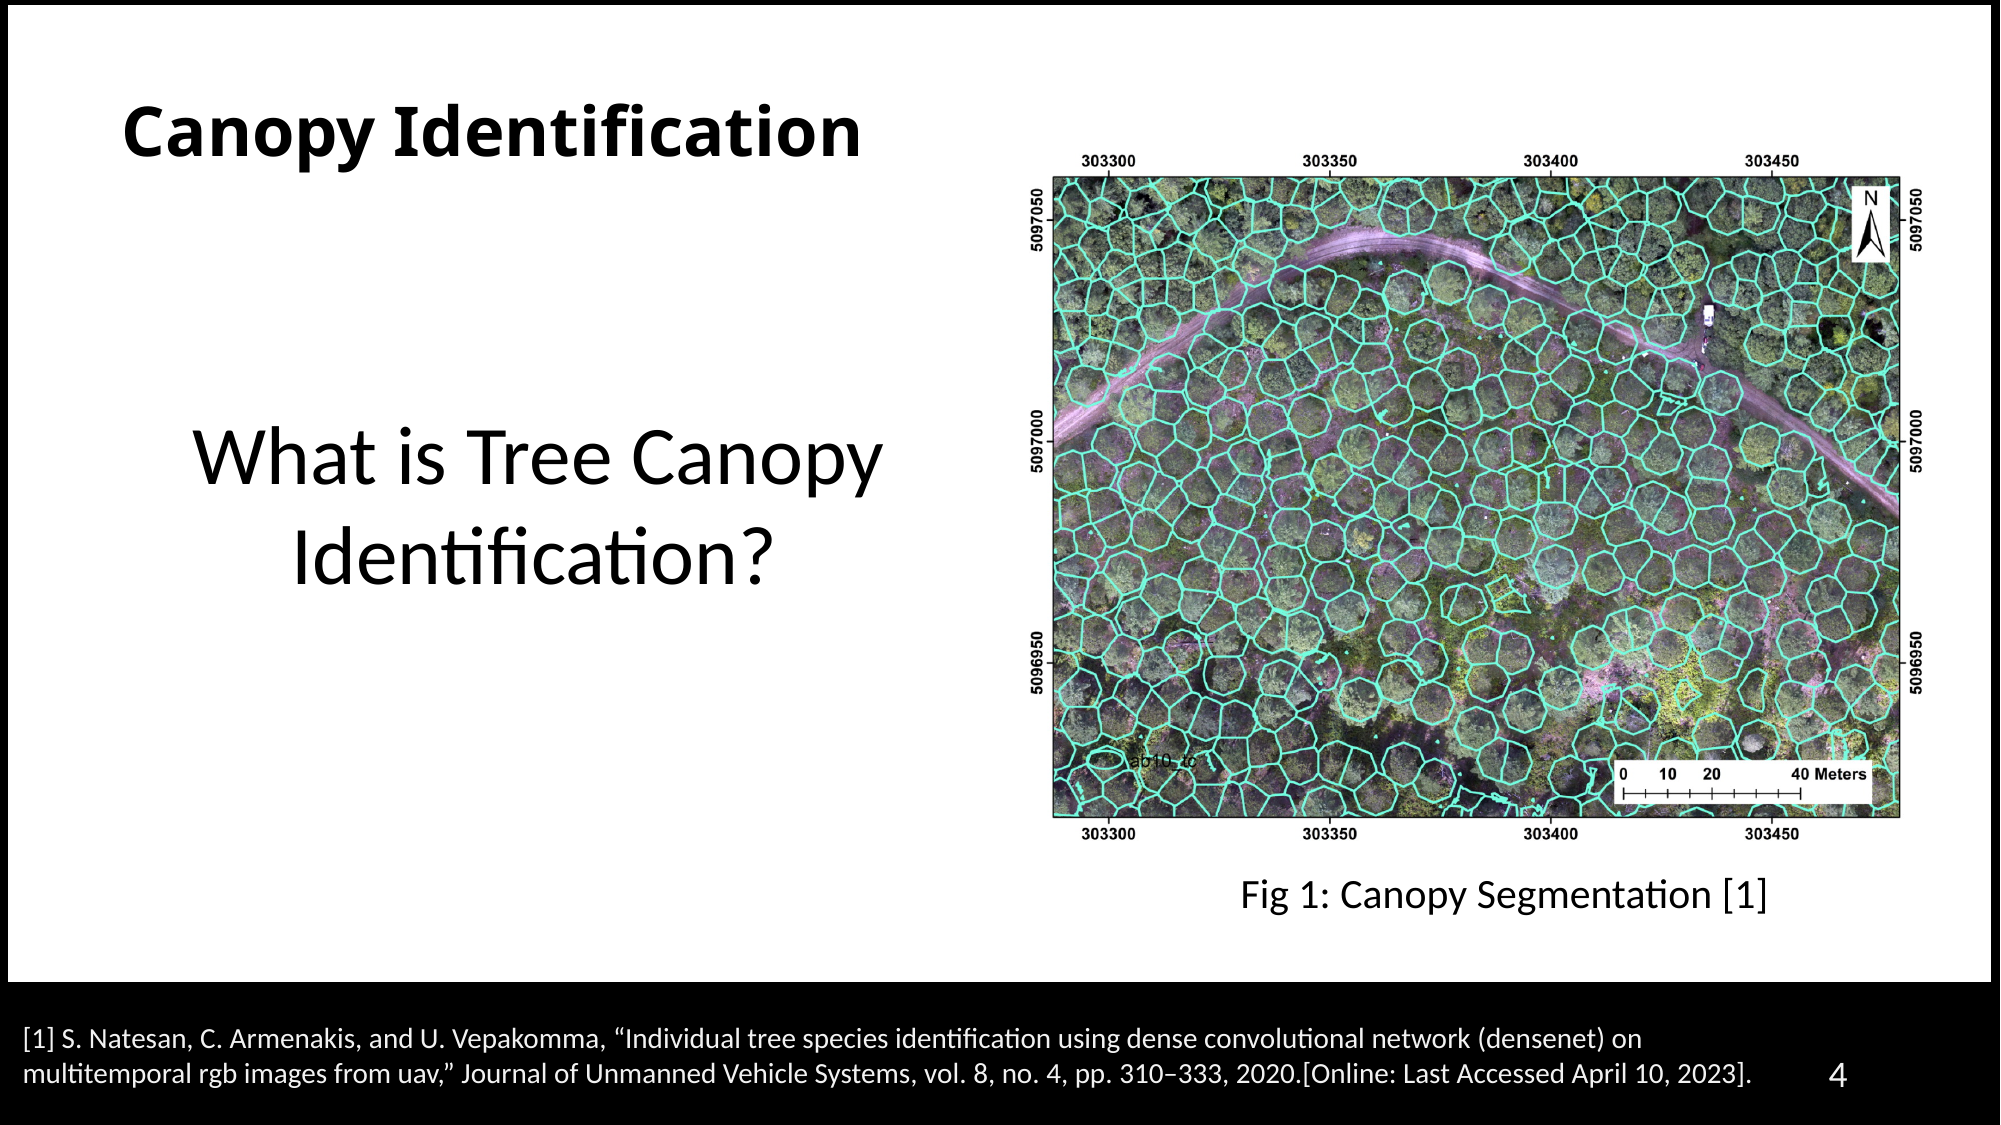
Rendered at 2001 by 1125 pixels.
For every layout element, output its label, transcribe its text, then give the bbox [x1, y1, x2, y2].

text_box Canopy Identification [106, 79, 1114, 268]
text_box [0, 5, 8, 984]
text_box What is Tree Canopy Identification? [106, 393, 971, 809]
picture [1028, 153, 1924, 841]
slide_number ‹#› [1412, 1042, 1863, 1103]
footer [1] S. Natesan, C. Armenakis, and U. Vepakomma, “Individual tree species identification using dense convolutional network (densenet) on multitemporal rgb images from uav,” Journal of Unmanned Vehicle Systems, vol. 8, no. 4, pp. 310–333, 2020.[Online: Last Accessed April 10, 2023]. [7, 1023, 1790, 1086]
text_box Fig 1: Canopy Segmentation [1] [986, 859, 2000, 1025]
text_box [0, 983, 2000, 1125]
text_box [0, 0, 1991, 5]
text_box [1991, 0, 2000, 859]
